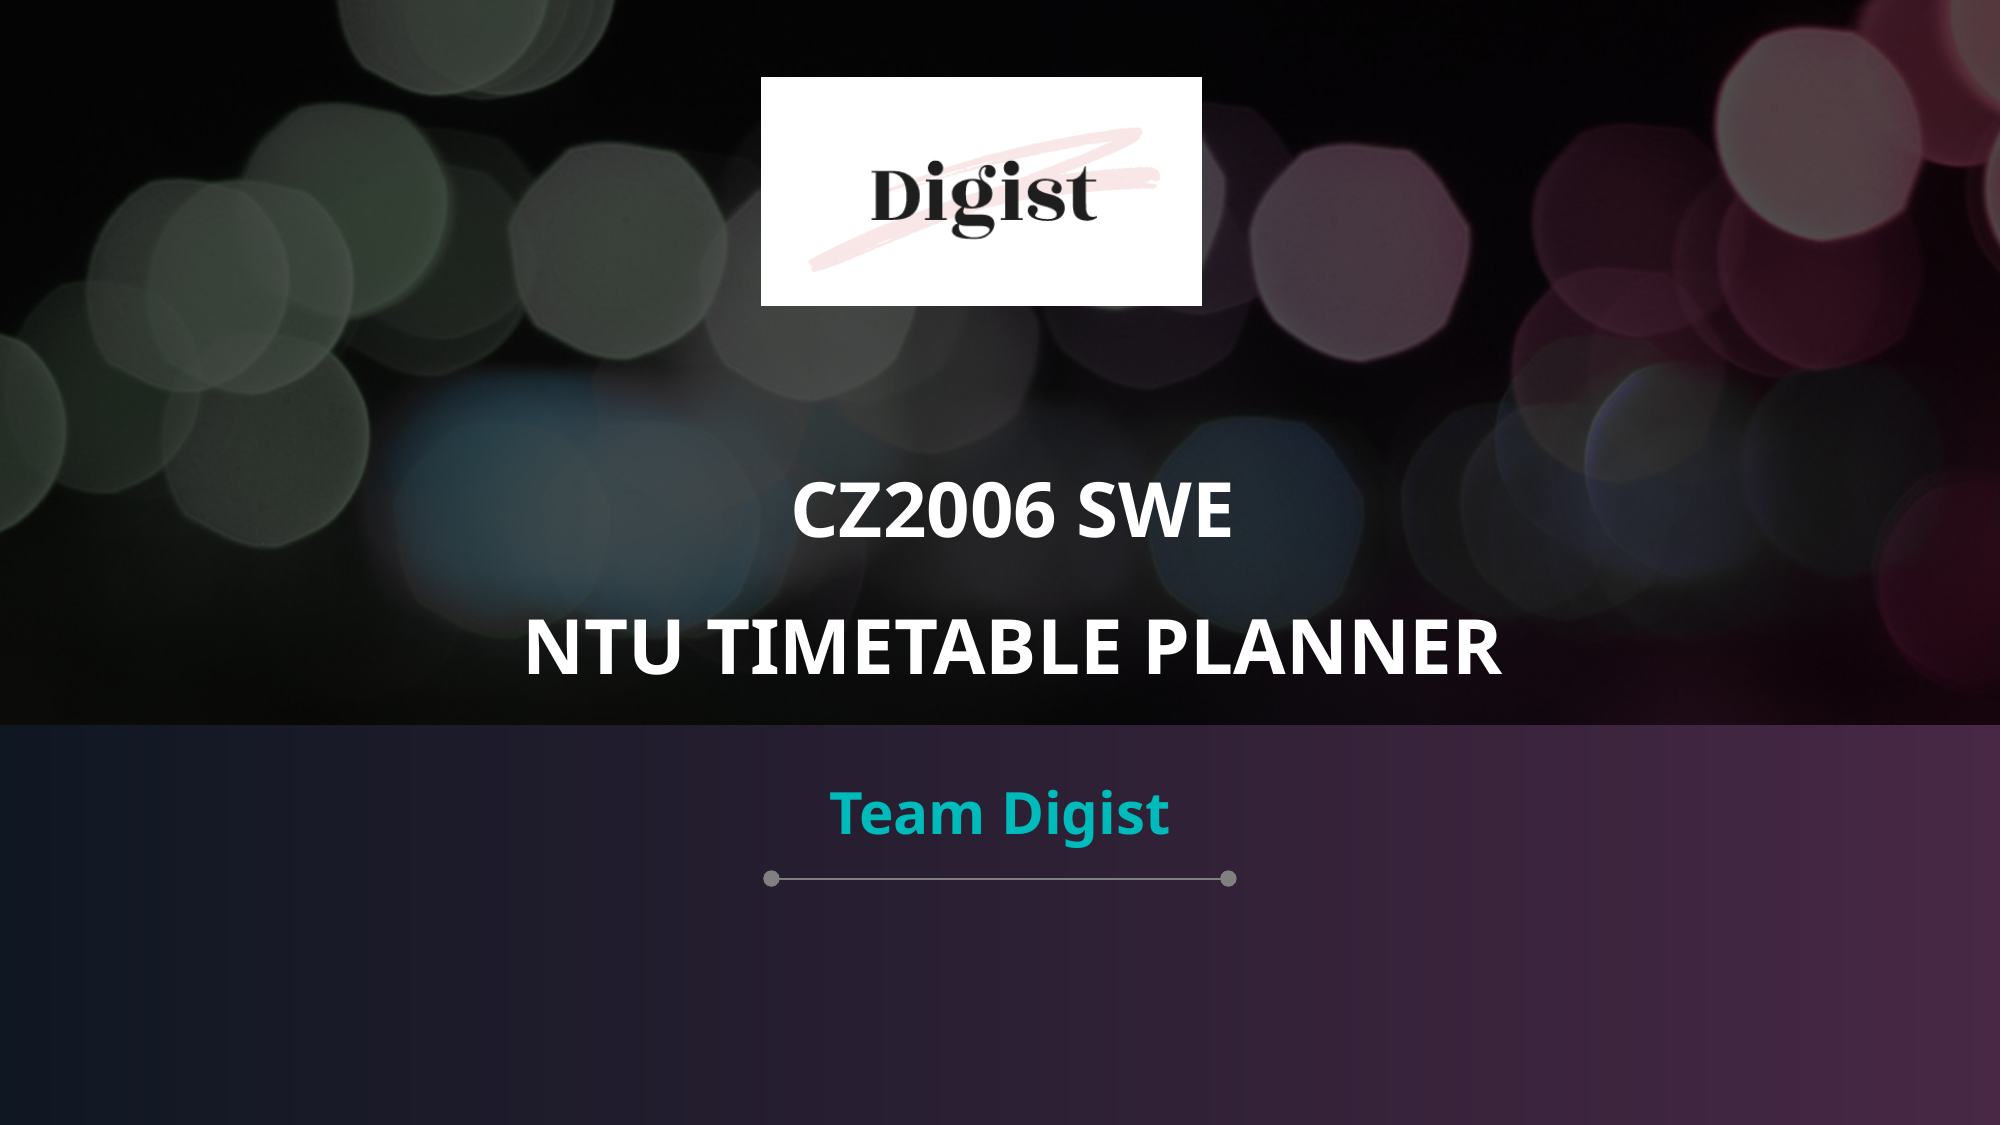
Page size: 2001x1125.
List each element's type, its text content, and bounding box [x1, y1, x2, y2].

subtitle Team Digist [249, 776, 1750, 853]
picture [0, 0, 2000, 725]
